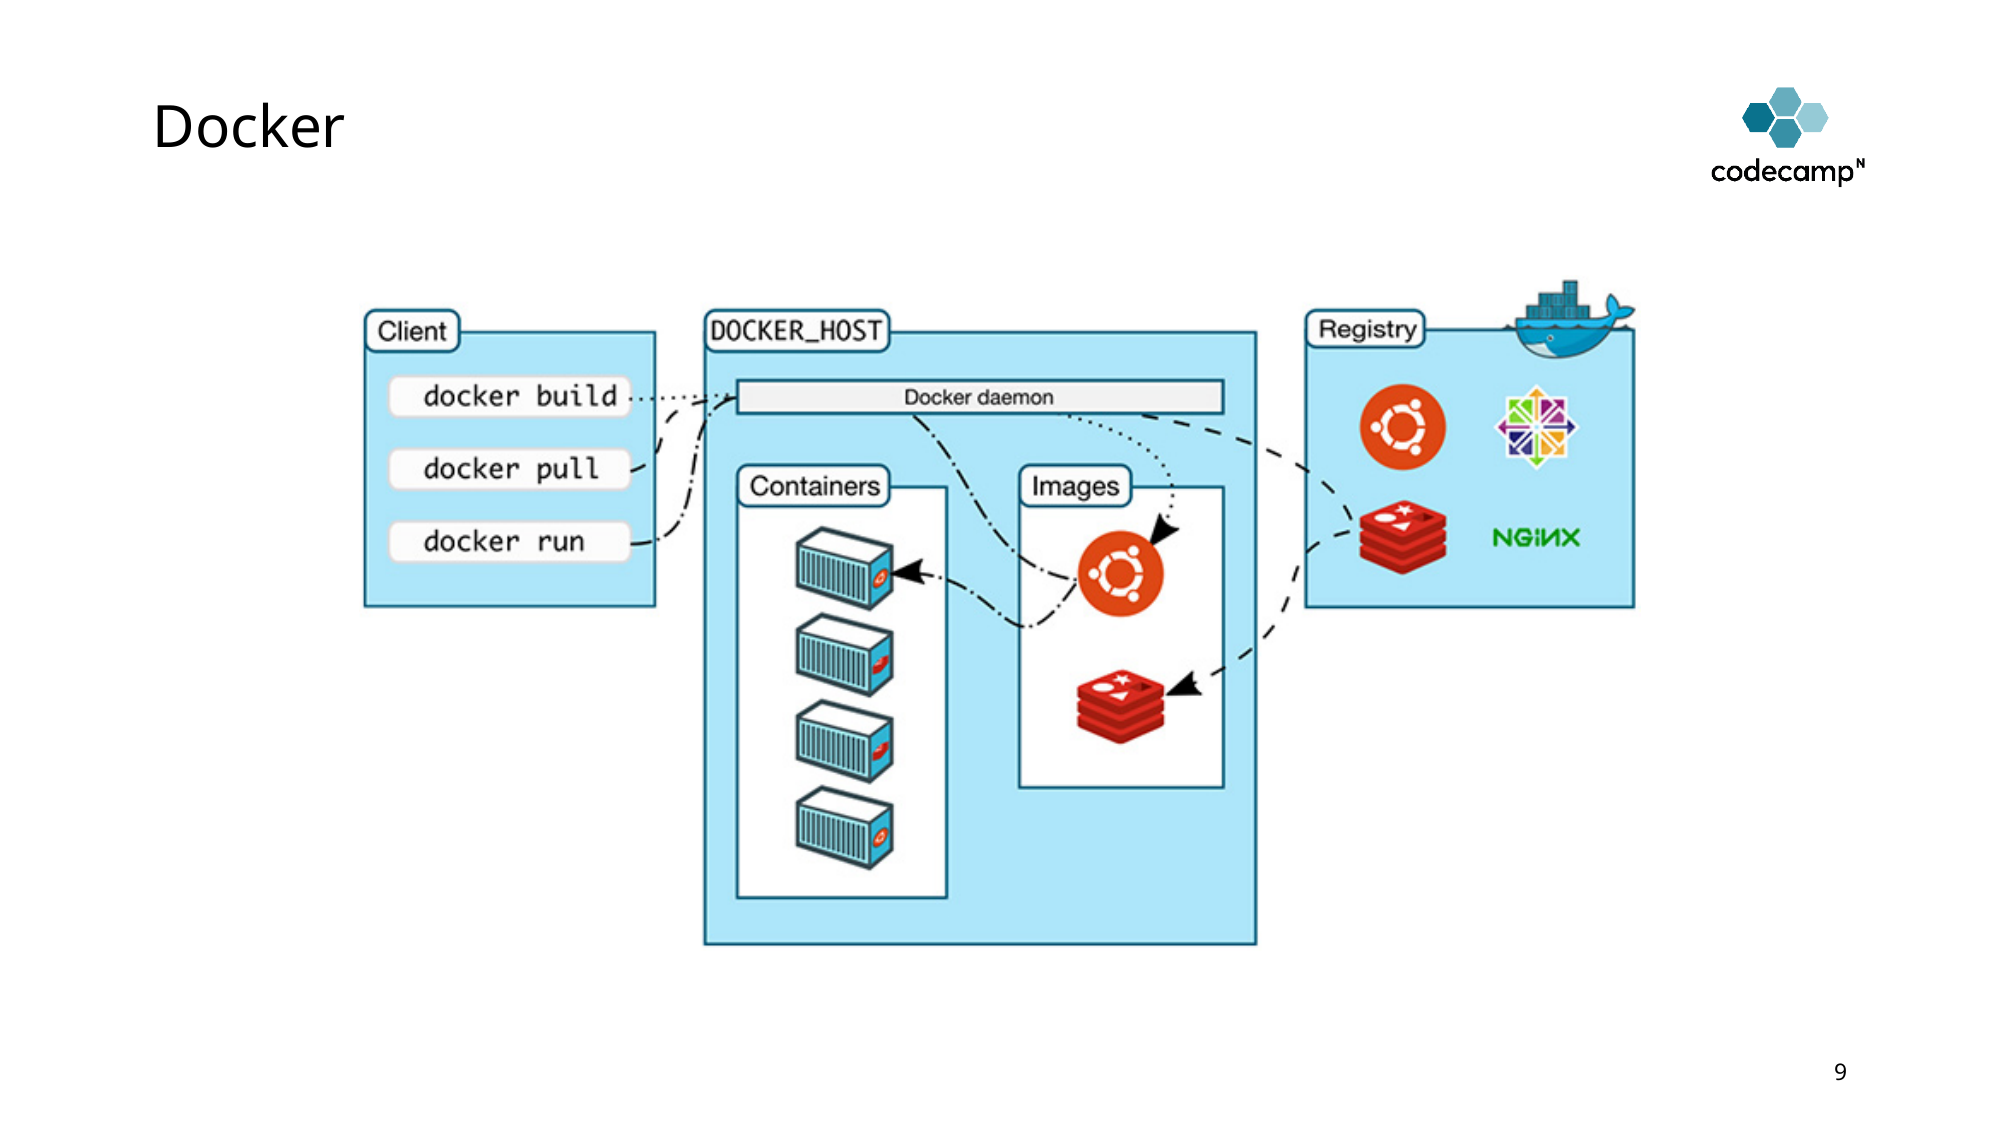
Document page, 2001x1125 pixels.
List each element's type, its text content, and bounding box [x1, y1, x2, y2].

title Docker [137, 89, 1714, 159]
picture [1709, 85, 1867, 188]
picture [359, 275, 1641, 951]
